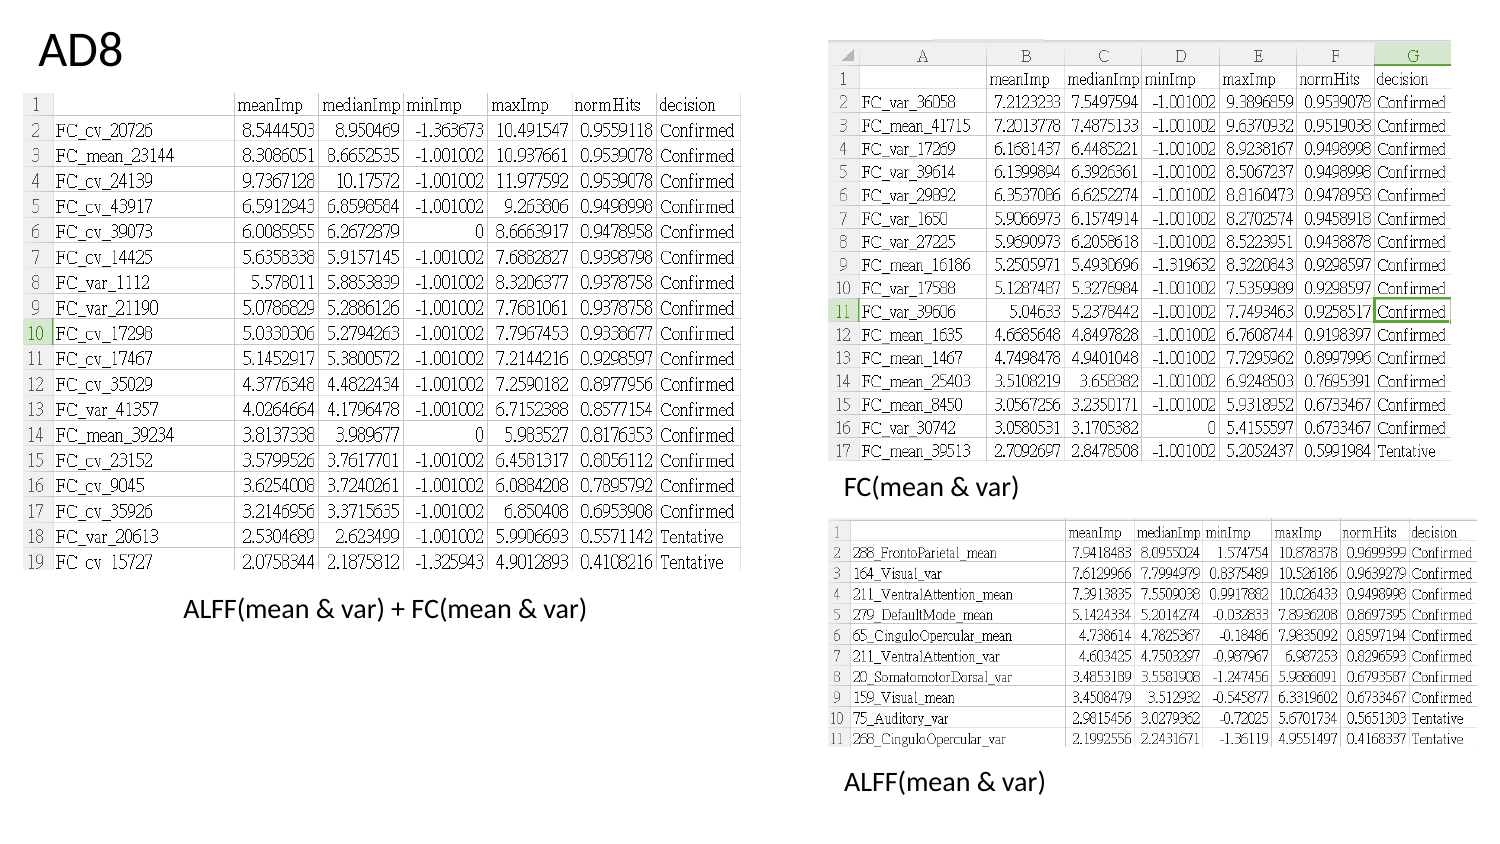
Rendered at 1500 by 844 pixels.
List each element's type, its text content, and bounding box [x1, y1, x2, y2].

text_box FC(mean & var) [829, 469, 1035, 510]
picture [828, 518, 1477, 747]
text_box AD8 [23, 9, 139, 84]
text_box ALFF(mean & var) [829, 755, 1068, 805]
text_box ALFF(mean & var) + FC(mean & var) [168, 582, 603, 632]
picture [23, 93, 741, 570]
picture [828, 39, 1451, 462]
